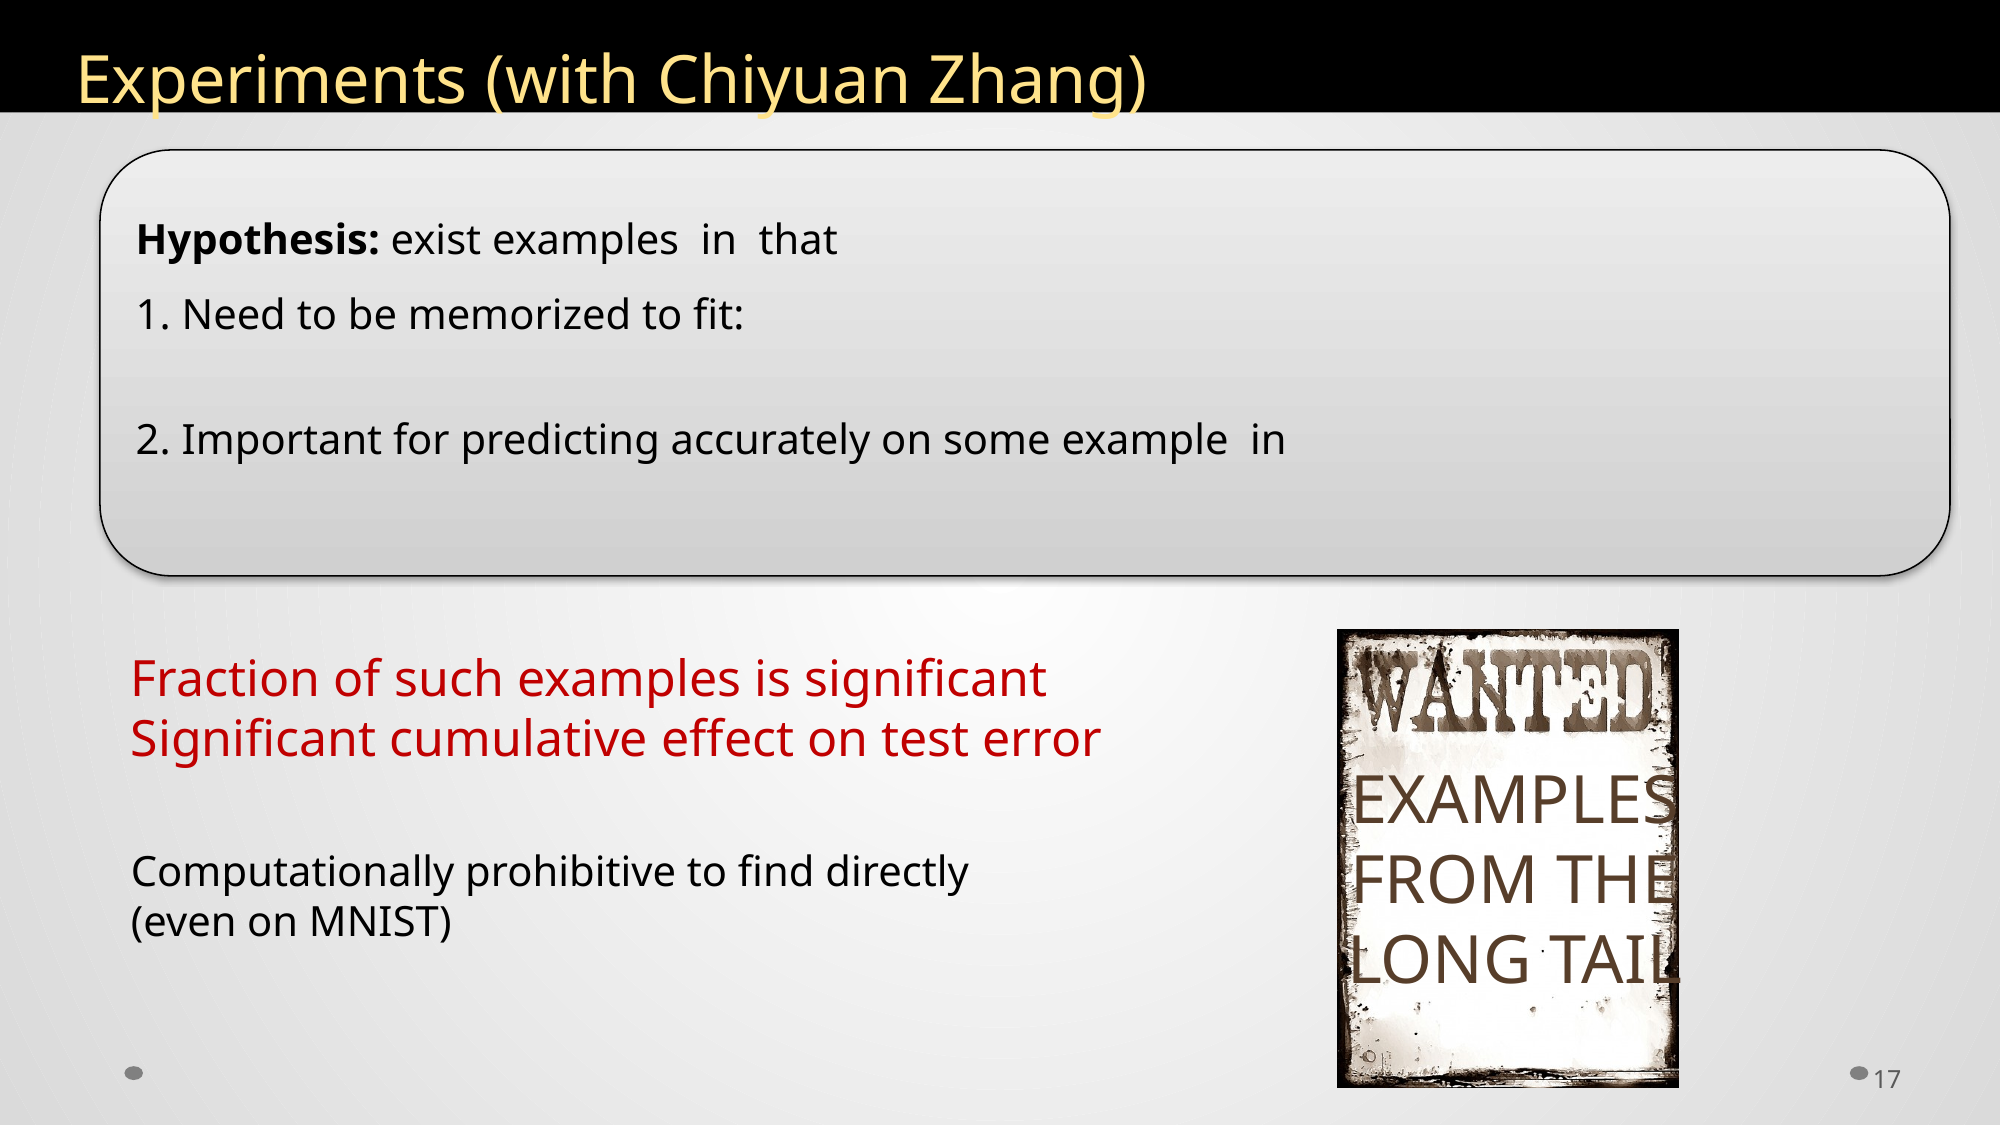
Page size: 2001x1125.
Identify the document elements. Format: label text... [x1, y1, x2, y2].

text_box Fraction of such examples is significant Significant cumulative effect on test error [115, 639, 1118, 775]
text_box Computationally prohibitive to find directly (even on MNIST) [116, 837, 985, 953]
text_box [1337, 629, 1680, 1088]
title Experiments (with Chiyuan Zhang) [0, 0, 2000, 113]
slide_number 17 [1868, 1050, 1992, 1110]
